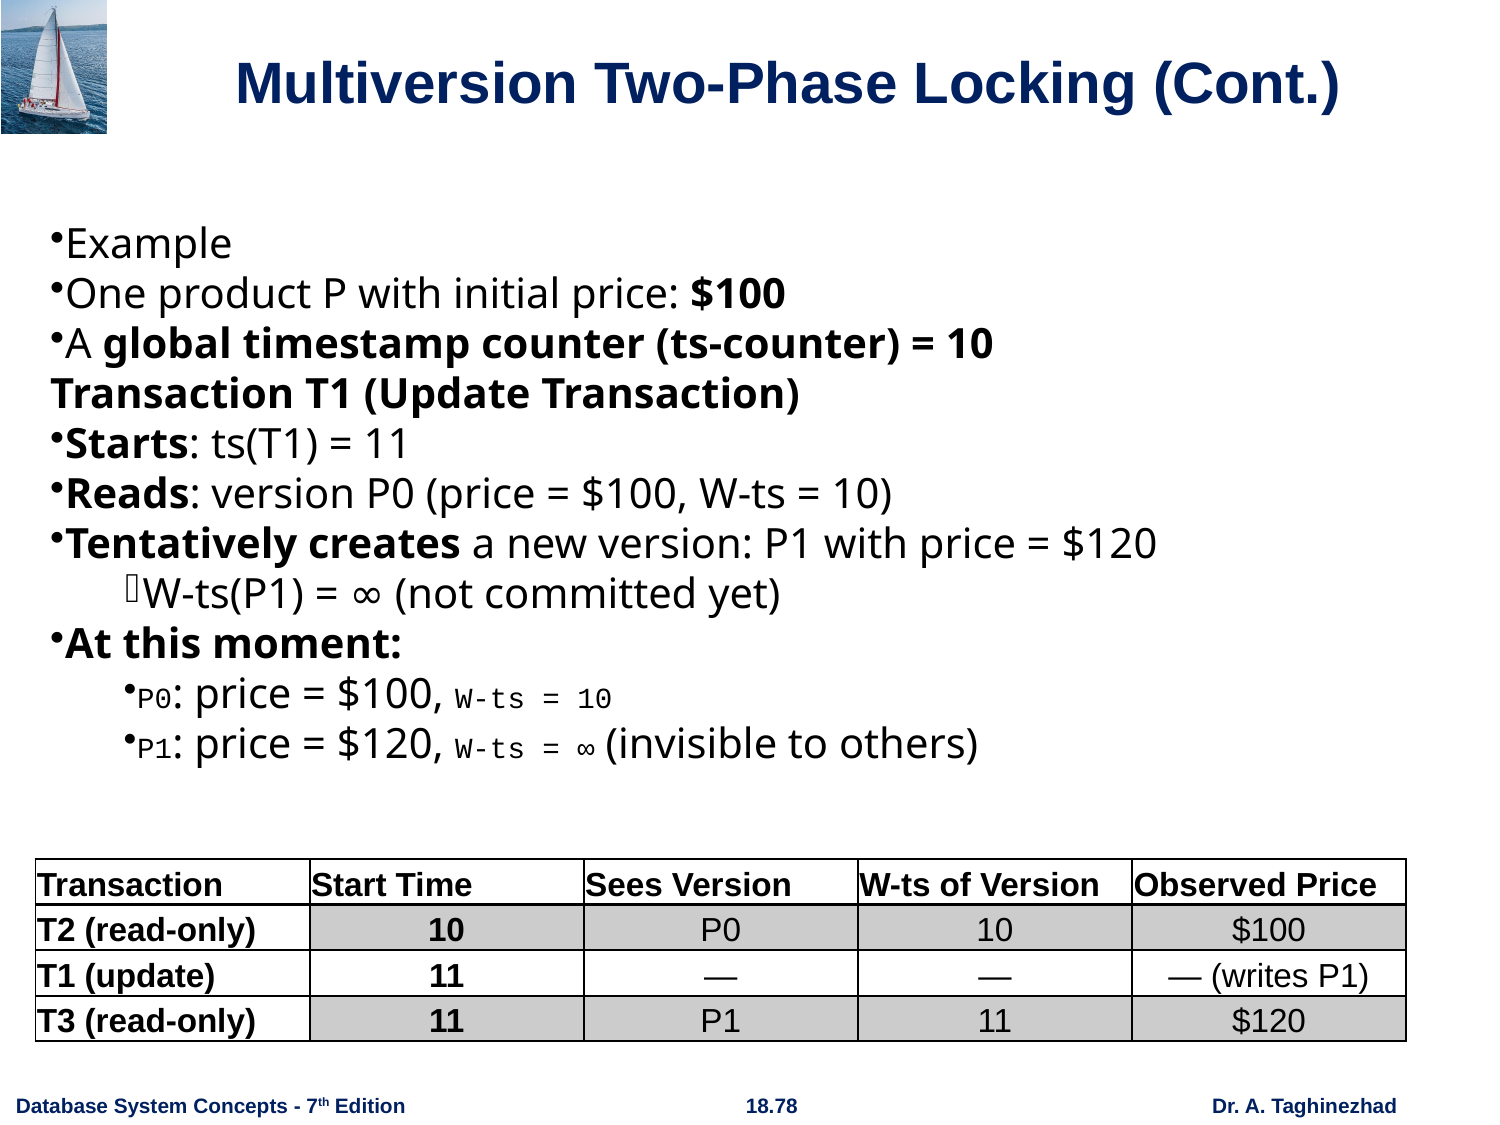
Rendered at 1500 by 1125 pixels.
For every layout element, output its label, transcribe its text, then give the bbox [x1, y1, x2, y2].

table_cell — (writes P1) [1133, 951, 1405, 995]
table_header Sees Version [585, 860, 857, 903]
table_cell 10 [859, 906, 1131, 949]
table_cell T2 (read-only) [36, 906, 309, 949]
table_header W-ts of Version [859, 860, 1131, 903]
table_cell 11 [311, 997, 583, 1040]
table_cell $120 [1133, 997, 1405, 1040]
table_cell T1 (update) [36, 951, 309, 995]
table_cell 11 [311, 951, 583, 995]
table_cell 10 [311, 906, 583, 949]
table_cell P0 [585, 906, 857, 949]
table_cell 11 [859, 997, 1131, 1040]
table_cell T3 (read-only) [36, 997, 309, 1040]
table_header Observed Price [1133, 860, 1405, 903]
picture [1, 0, 107, 134]
table_header Transaction [36, 860, 309, 903]
table_cell — [859, 951, 1131, 995]
table_cell $100 [1133, 906, 1405, 949]
table_header Start Time [311, 860, 583, 903]
table_cell P1 [585, 997, 857, 1040]
text_box Example One product P with initial price: $100 A global timestamp counter (ts-counter) = 10 Transaction T1 (Update Transaction) Starts: ts(T1) = 11 Reads: version P0 (price = $100, W-ts = 10) Tentatively creates a new version: P1 with price = $120 W-ts(P1) = ∞ (not committed yet) At this moment: P0: price = $100, W-ts = 10 P1: price = $120, W-ts = ∞ (invisible to others) [35, 209, 1407, 775]
table_cell — [585, 951, 857, 995]
title Multiversion Two-Phase Locking (Cont.) [125, 22, 1452, 123]
